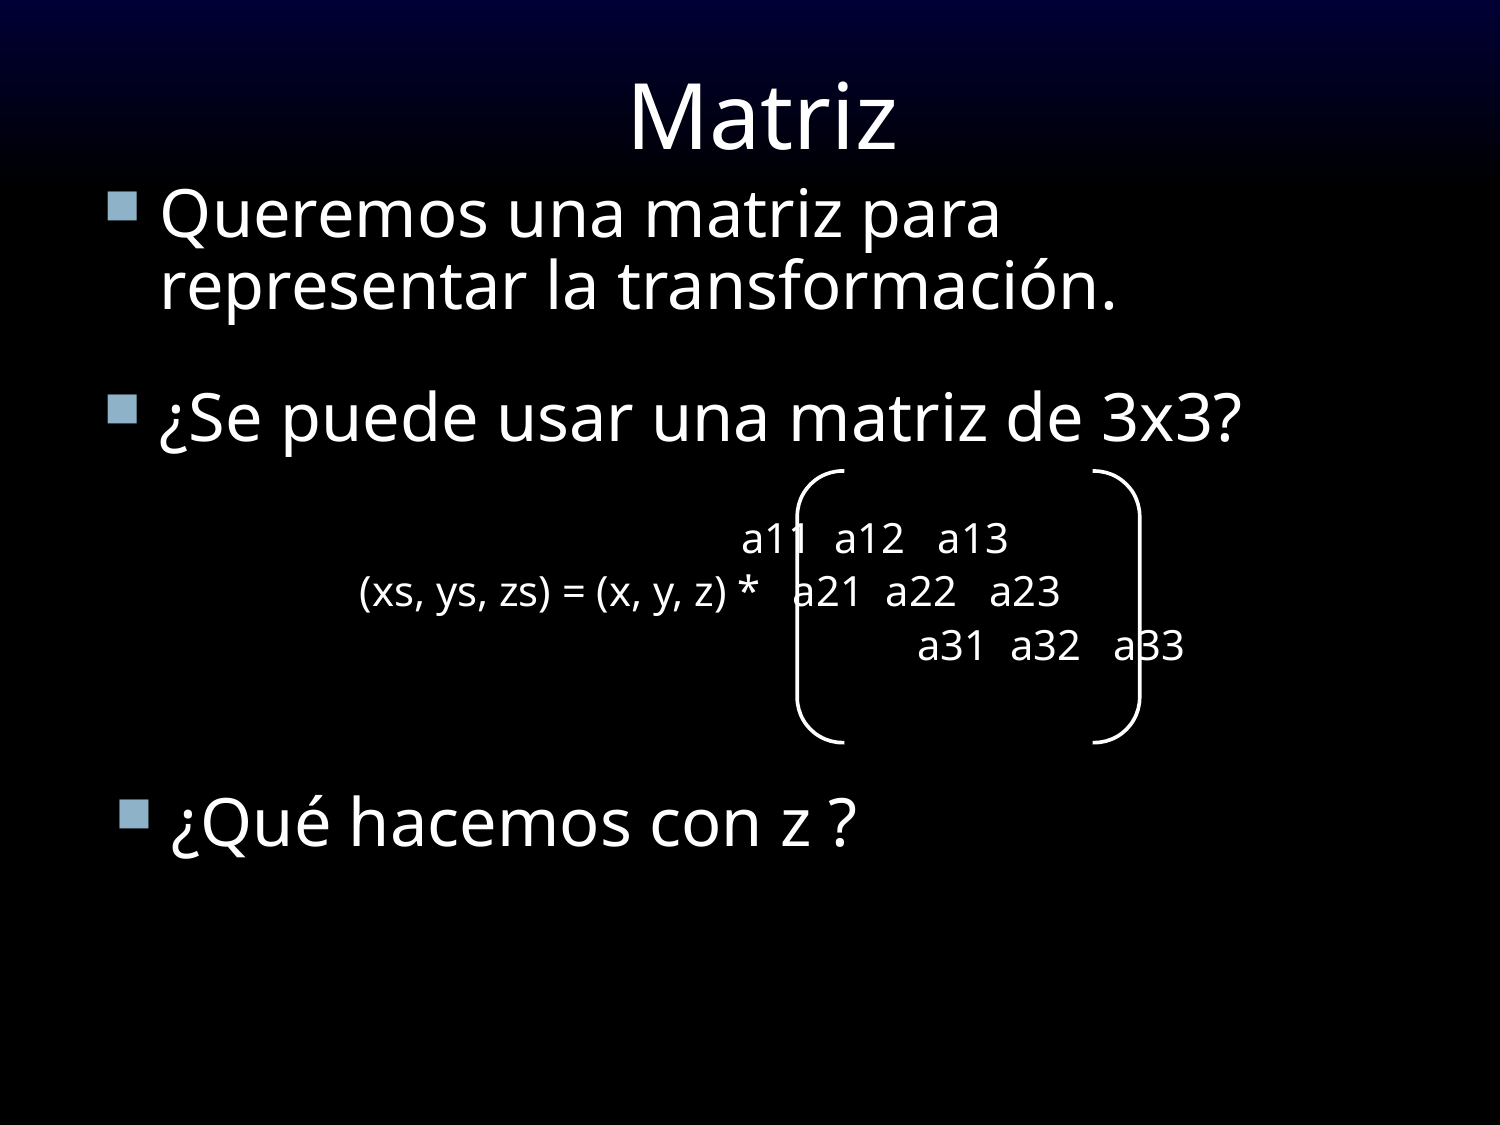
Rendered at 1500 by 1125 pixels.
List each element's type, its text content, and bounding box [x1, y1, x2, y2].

title Matriz [112, 24, 1413, 201]
list Queremos una matriz para representar la transformación. [88, 172, 1389, 351]
text_box [797, 470, 1140, 743]
text_box ¿Se puede usar una matriz de 3x3? a11 a12 a13 (xs, ys, zs) = (x, y, z) * a21 a22 a23 a31 a32 a33 [88, 376, 1389, 752]
text_box ¿Qué hacemos con z ? [100, 781, 1401, 906]
